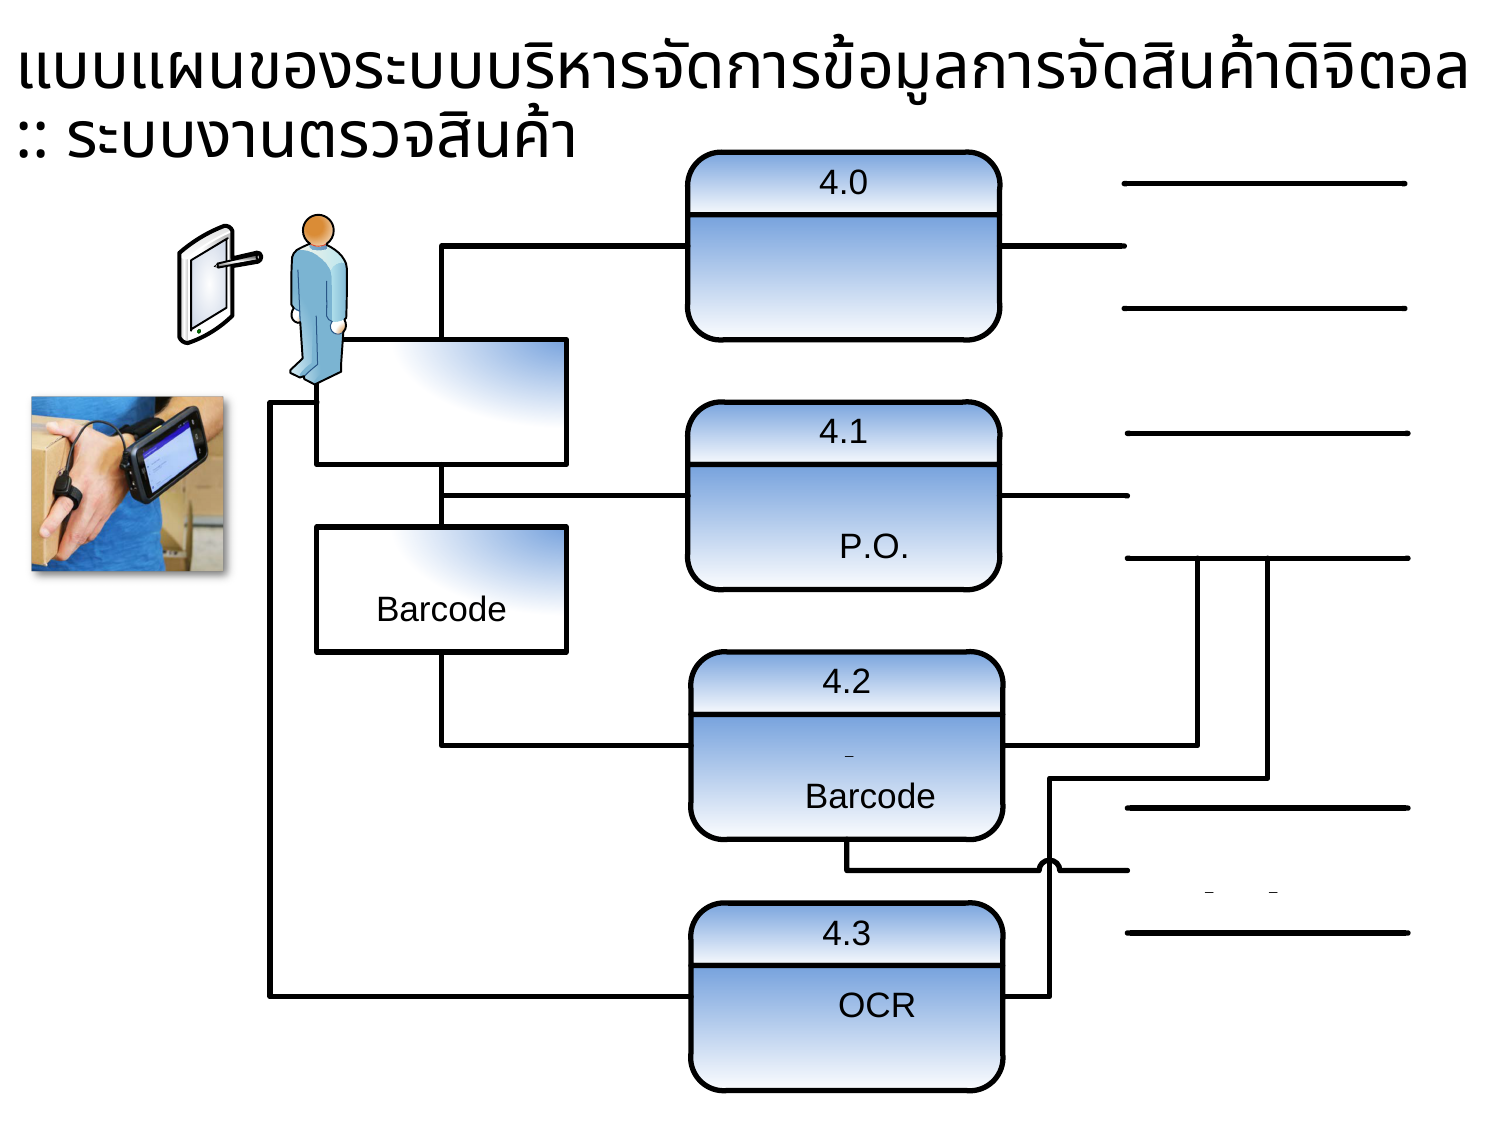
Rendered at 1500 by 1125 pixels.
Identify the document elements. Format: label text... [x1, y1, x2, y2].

picture [23, 144, 1416, 1099]
text_box แบบแผนของระบบบริหารจัดการข้อมูลการจัดสินค้าดิจิตอล :: ระบบงานตรวจสินค้า [0, 0, 1500, 204]
